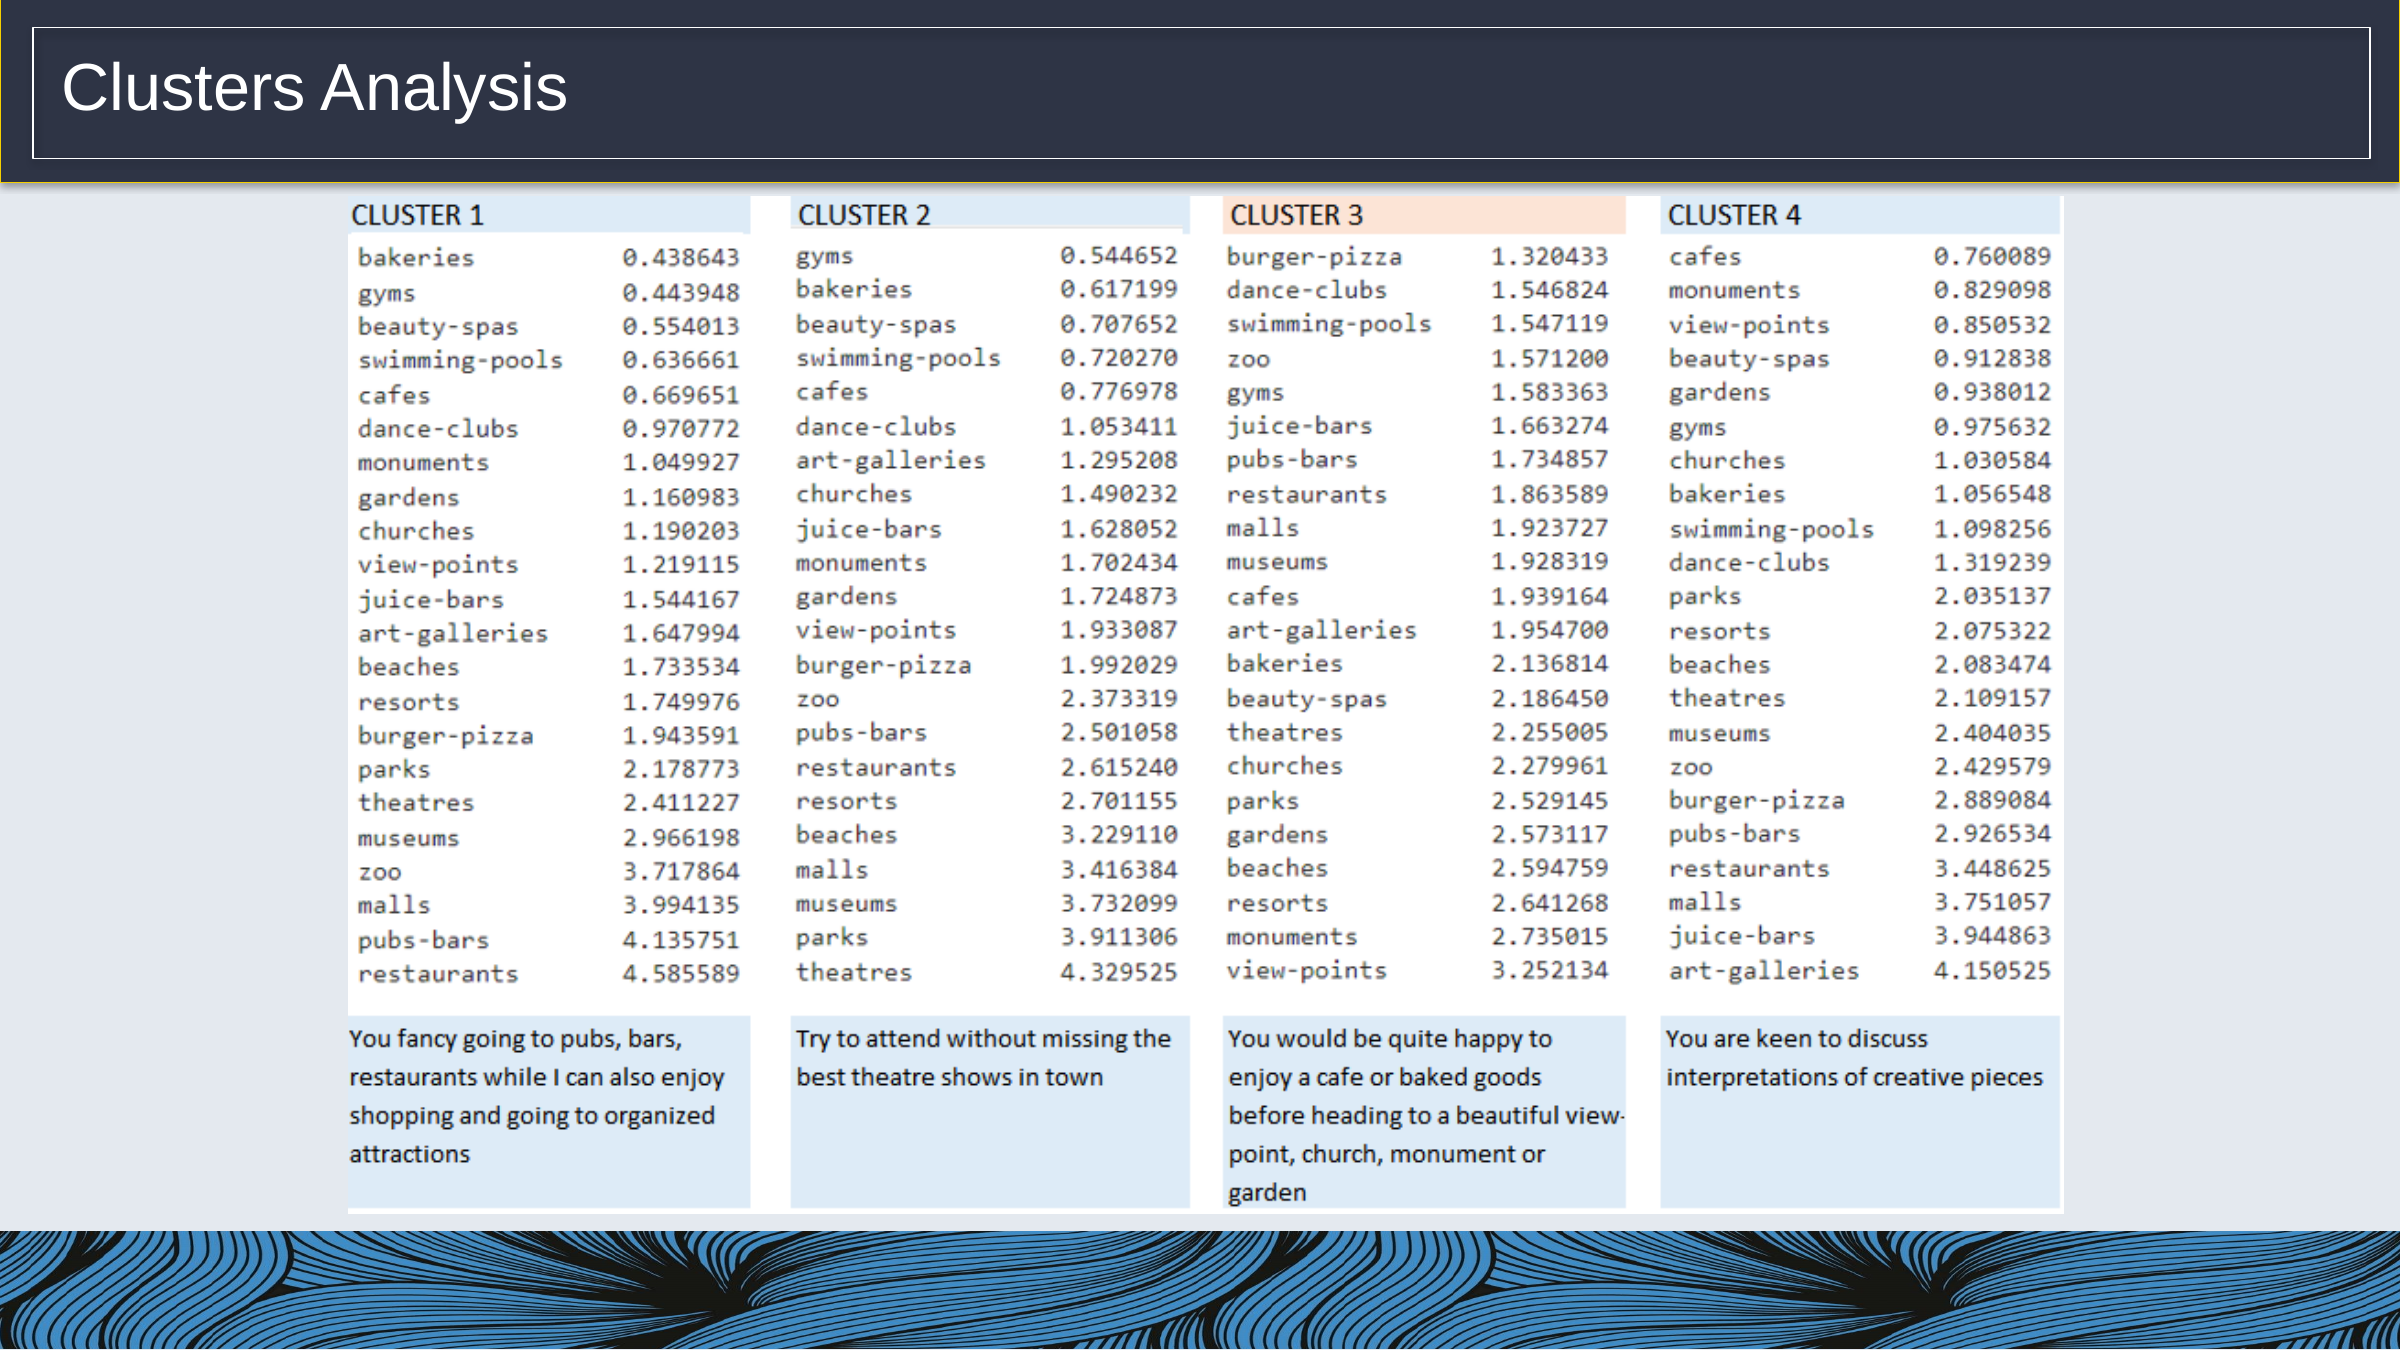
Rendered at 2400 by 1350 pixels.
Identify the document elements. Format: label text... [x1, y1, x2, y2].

picture [348, 195, 2064, 1214]
picture [0, 1231, 2400, 1349]
list Clusters Analysis [37, 31, 2375, 168]
